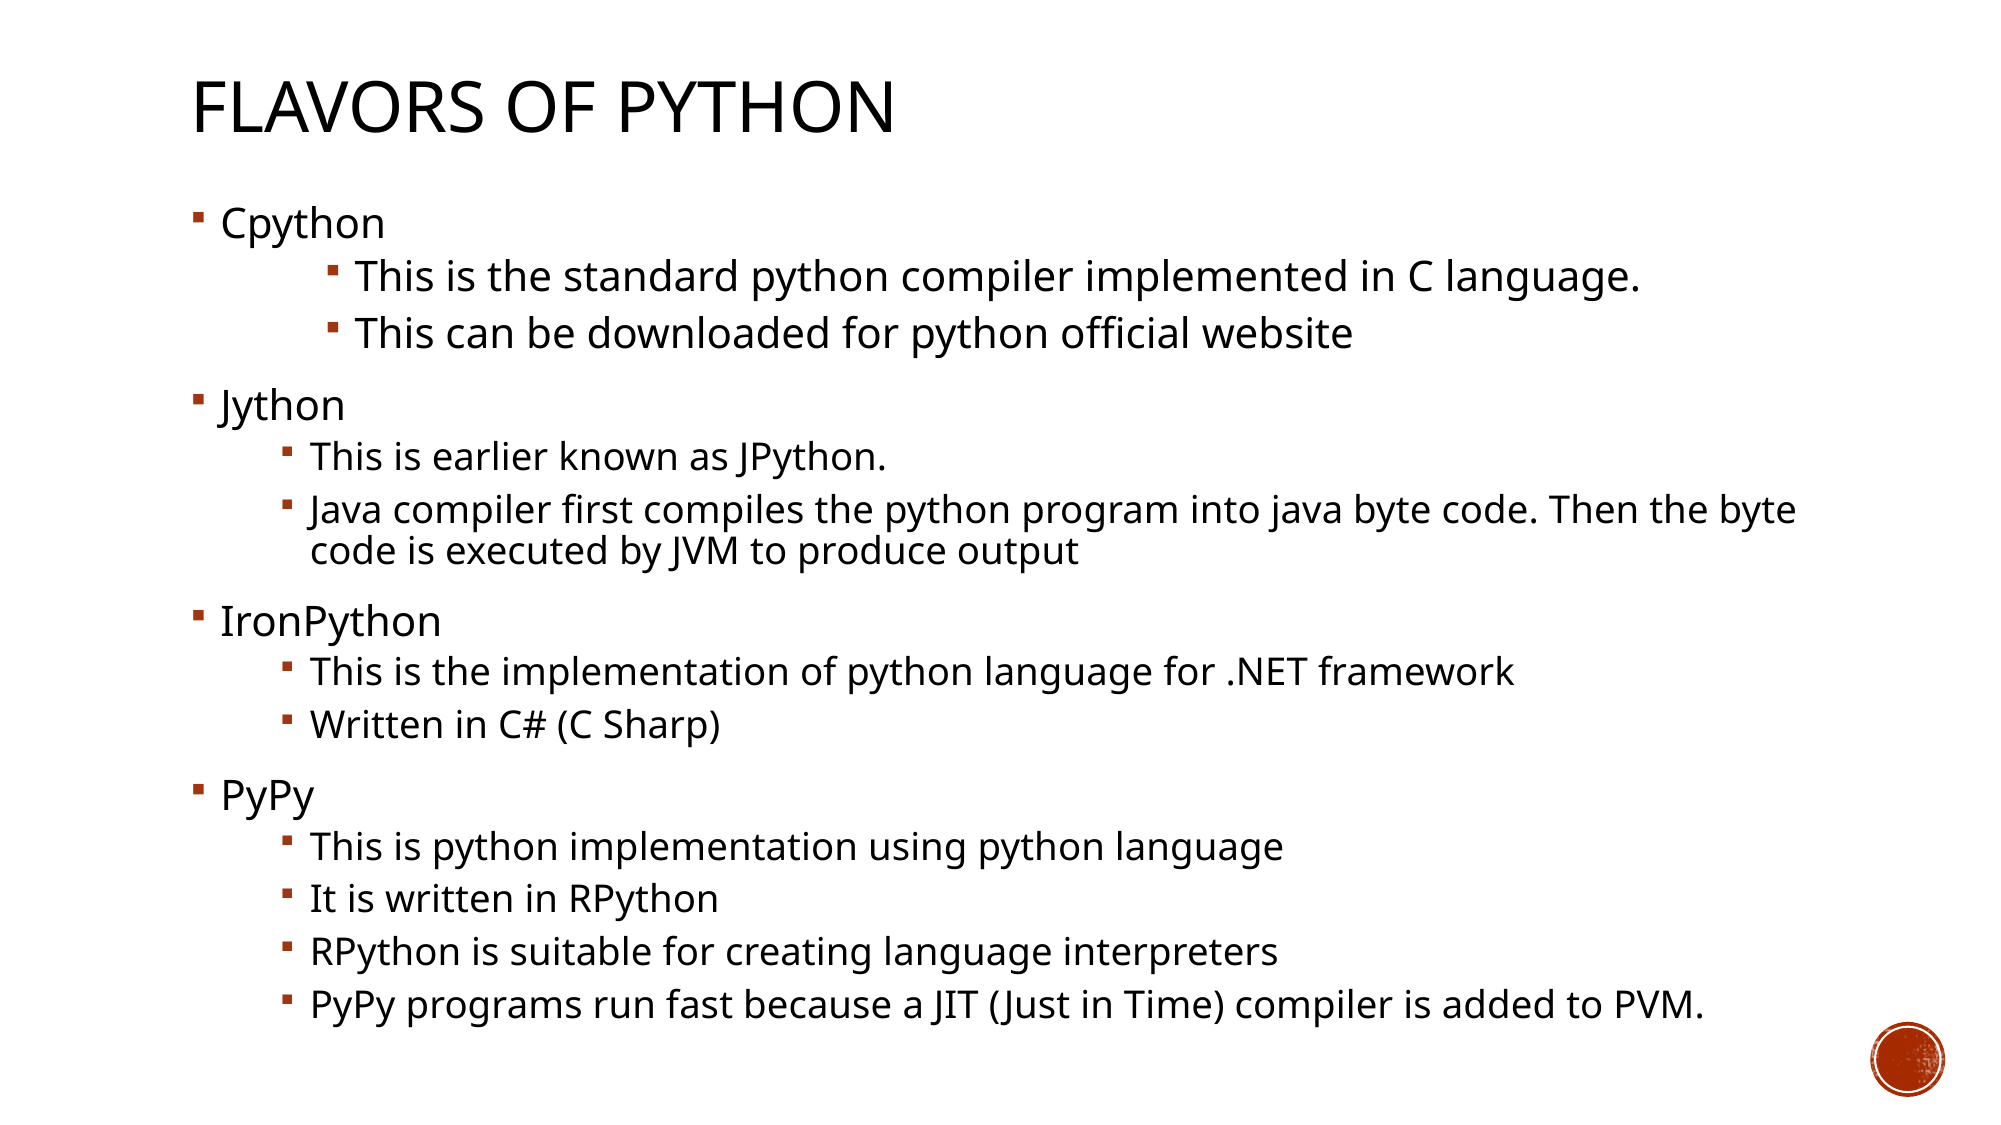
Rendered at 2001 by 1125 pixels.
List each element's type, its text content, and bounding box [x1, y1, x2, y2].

list Cpython This is the standard python compiler implemented in C language. This can be downloaded for python official website Jython This is earlier known as JPython. Java compiler first compiles the python program into java byte code. Then the byte code is executed by JVM to produce output IronPython This is the implementation of python language for .NET framework Written in C# (C Sharp) PyPy This is python implementation using python language It is written in RPython RPython is suitable for creating language interpreters PyPy programs run fast because a JIT (Just in Time) compiler is added to PVM. [175, 194, 1857, 1040]
title Flavors of python [175, 52, 1826, 167]
